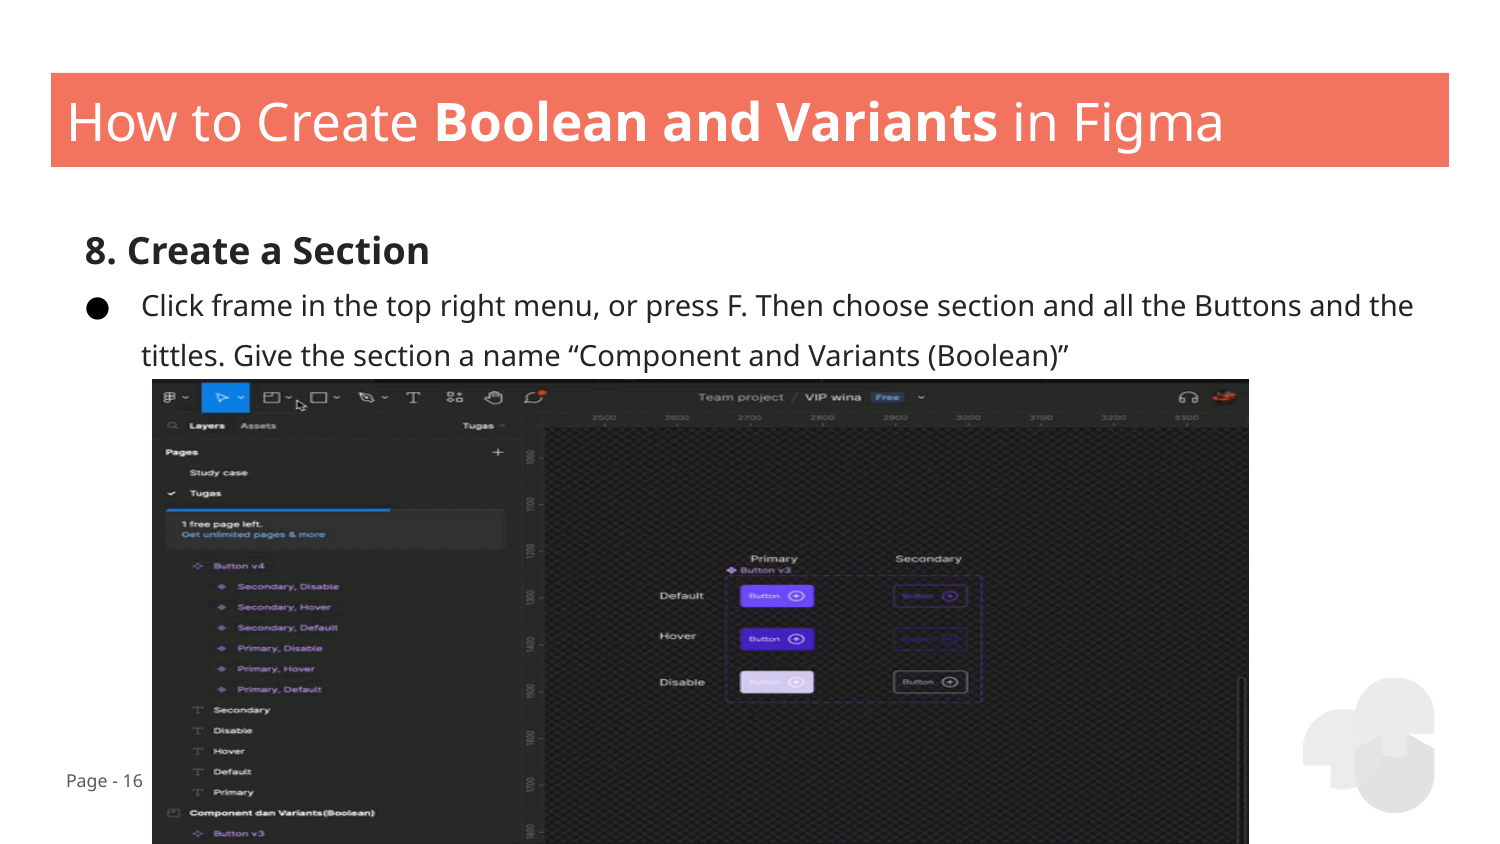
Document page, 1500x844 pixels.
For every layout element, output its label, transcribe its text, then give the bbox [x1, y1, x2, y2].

title How to Create Boolean and Variants in Figma [51, 72, 1449, 167]
slide_number Page - 16 [51, 749, 147, 814]
list 8. Create a Section Click frame in the top right menu, or press F. Then choose section and all the Buttons and the tittles. Give the section a name “Component and Variants (Boolean)” [51, 207, 1449, 737]
picture [152, 379, 1249, 844]
